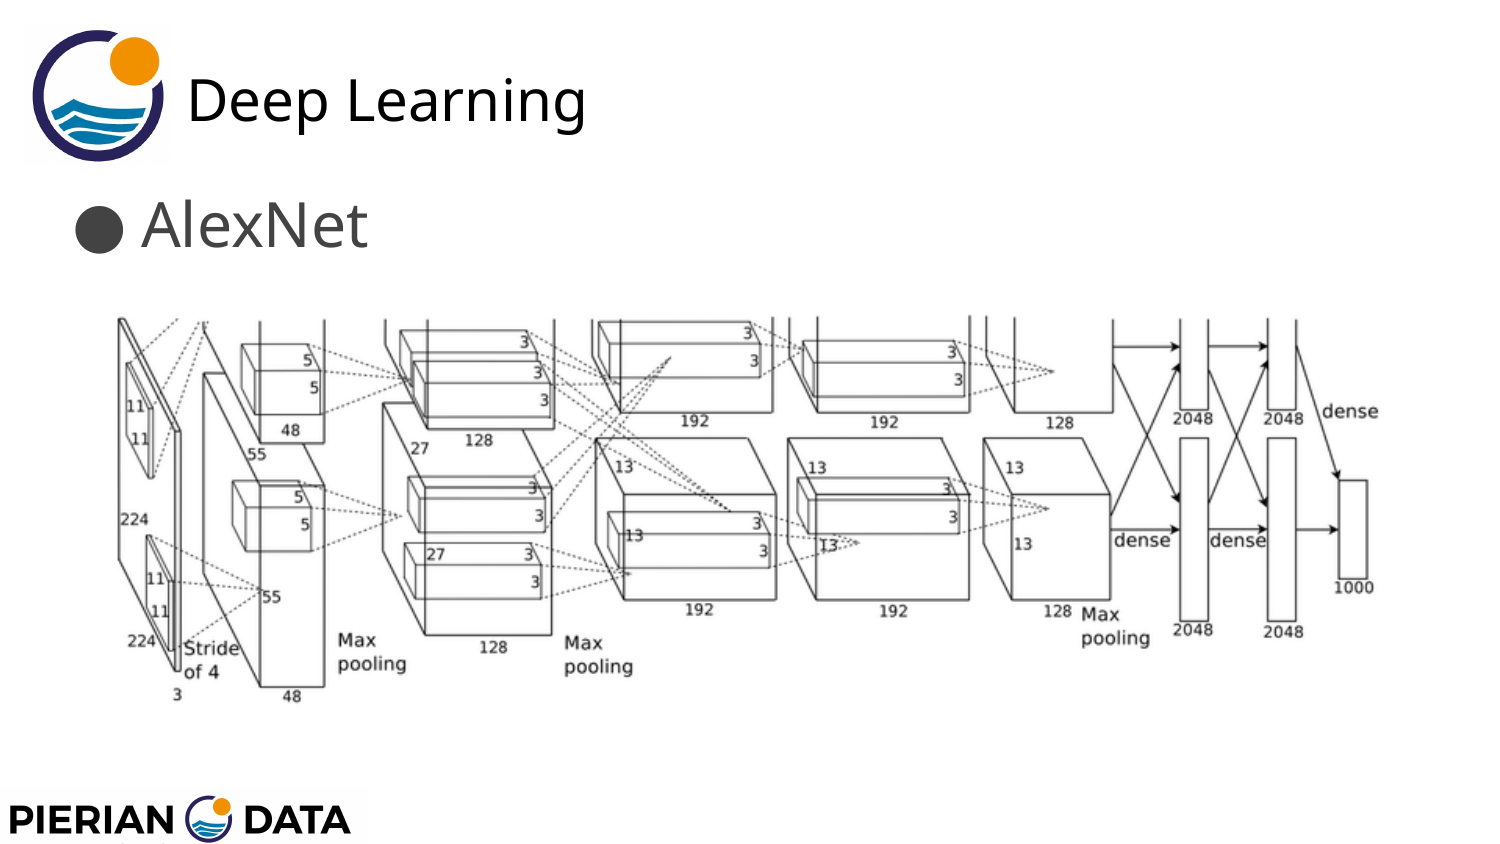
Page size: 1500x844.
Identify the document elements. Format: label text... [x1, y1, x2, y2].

list AlexNet [51, 158, 1449, 261]
picture [0, 787, 368, 844]
title Deep Learning [175, 48, 1449, 143]
picture [24, 24, 172, 167]
picture [82, 281, 1411, 722]
